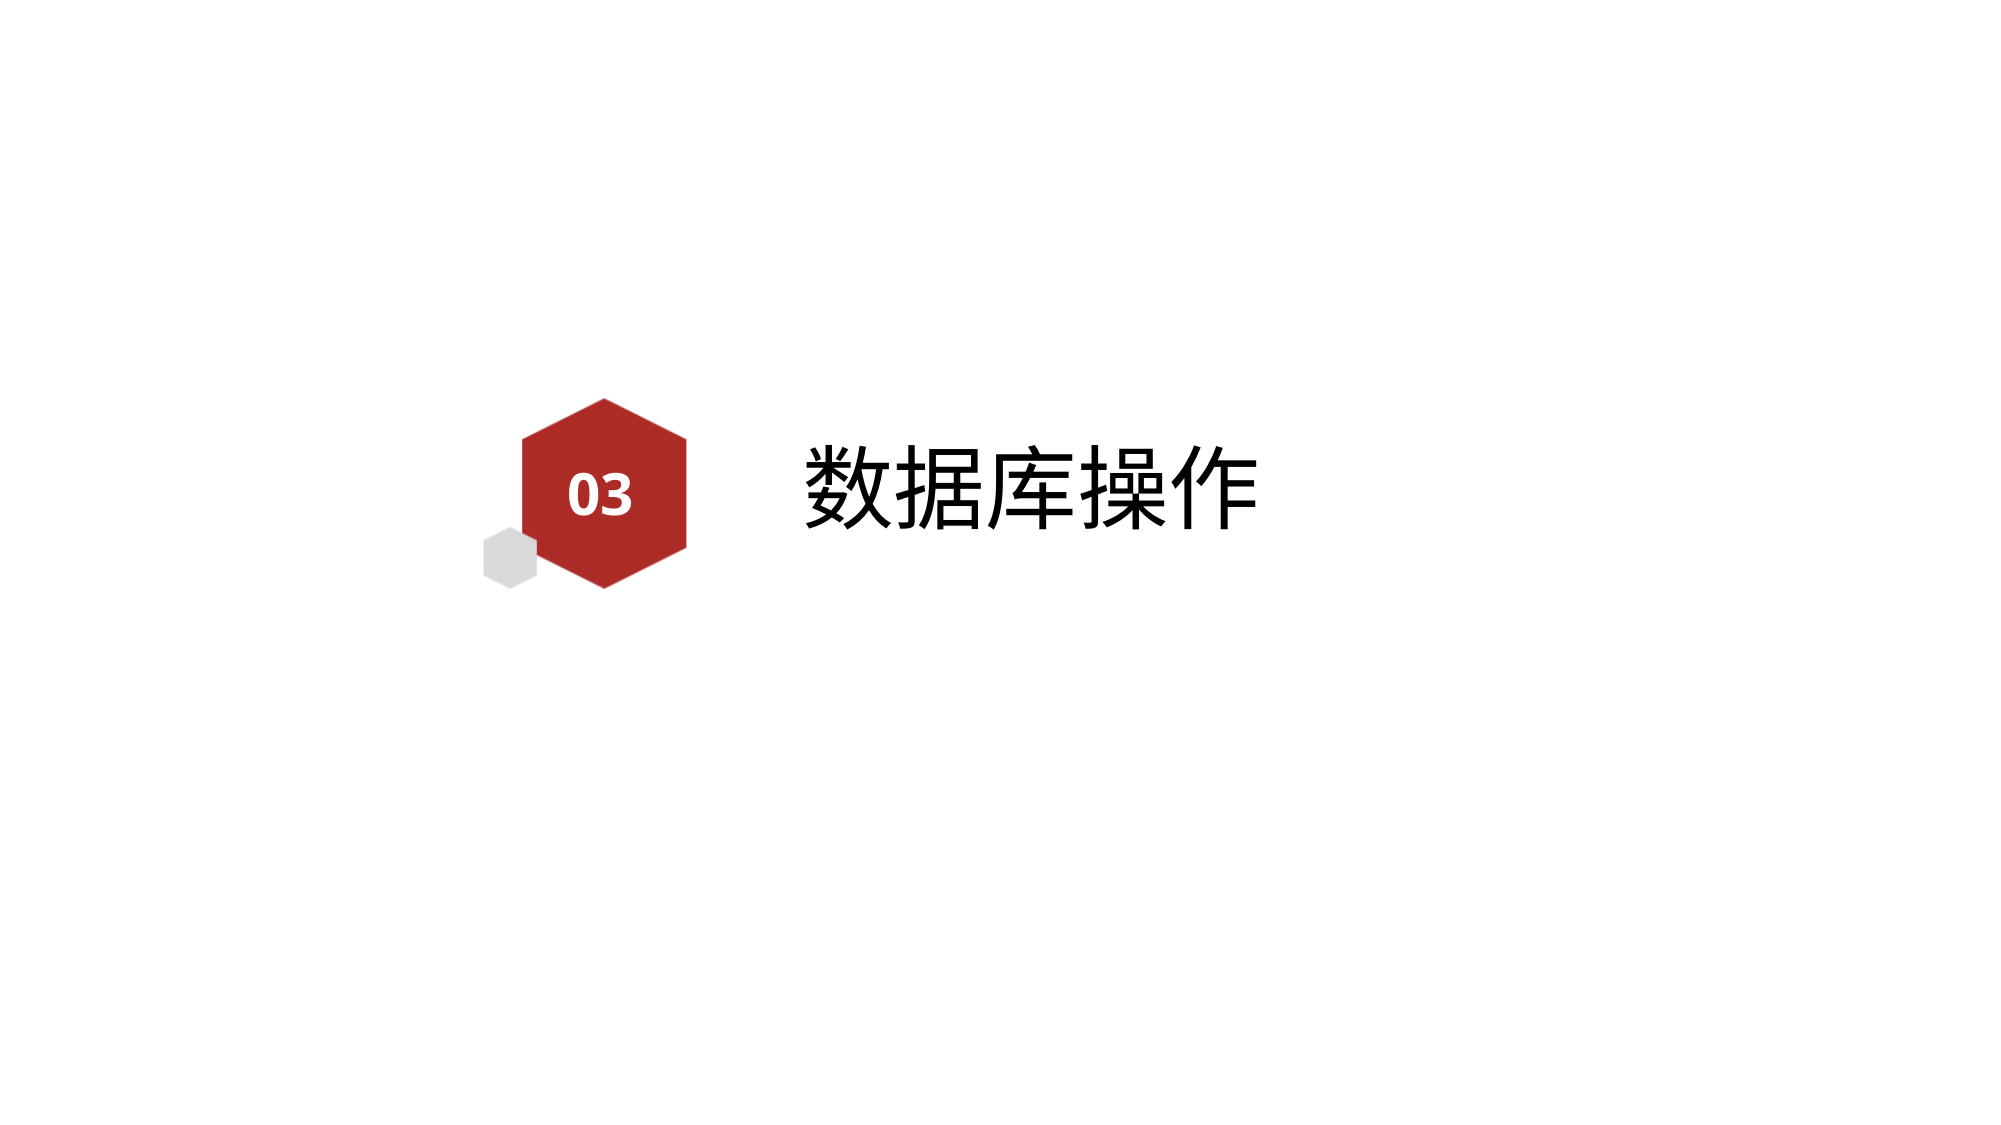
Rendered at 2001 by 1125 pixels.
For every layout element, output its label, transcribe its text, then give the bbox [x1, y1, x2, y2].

picture [472, 391, 701, 593]
text_box 数据库操作 [787, 434, 1641, 551]
